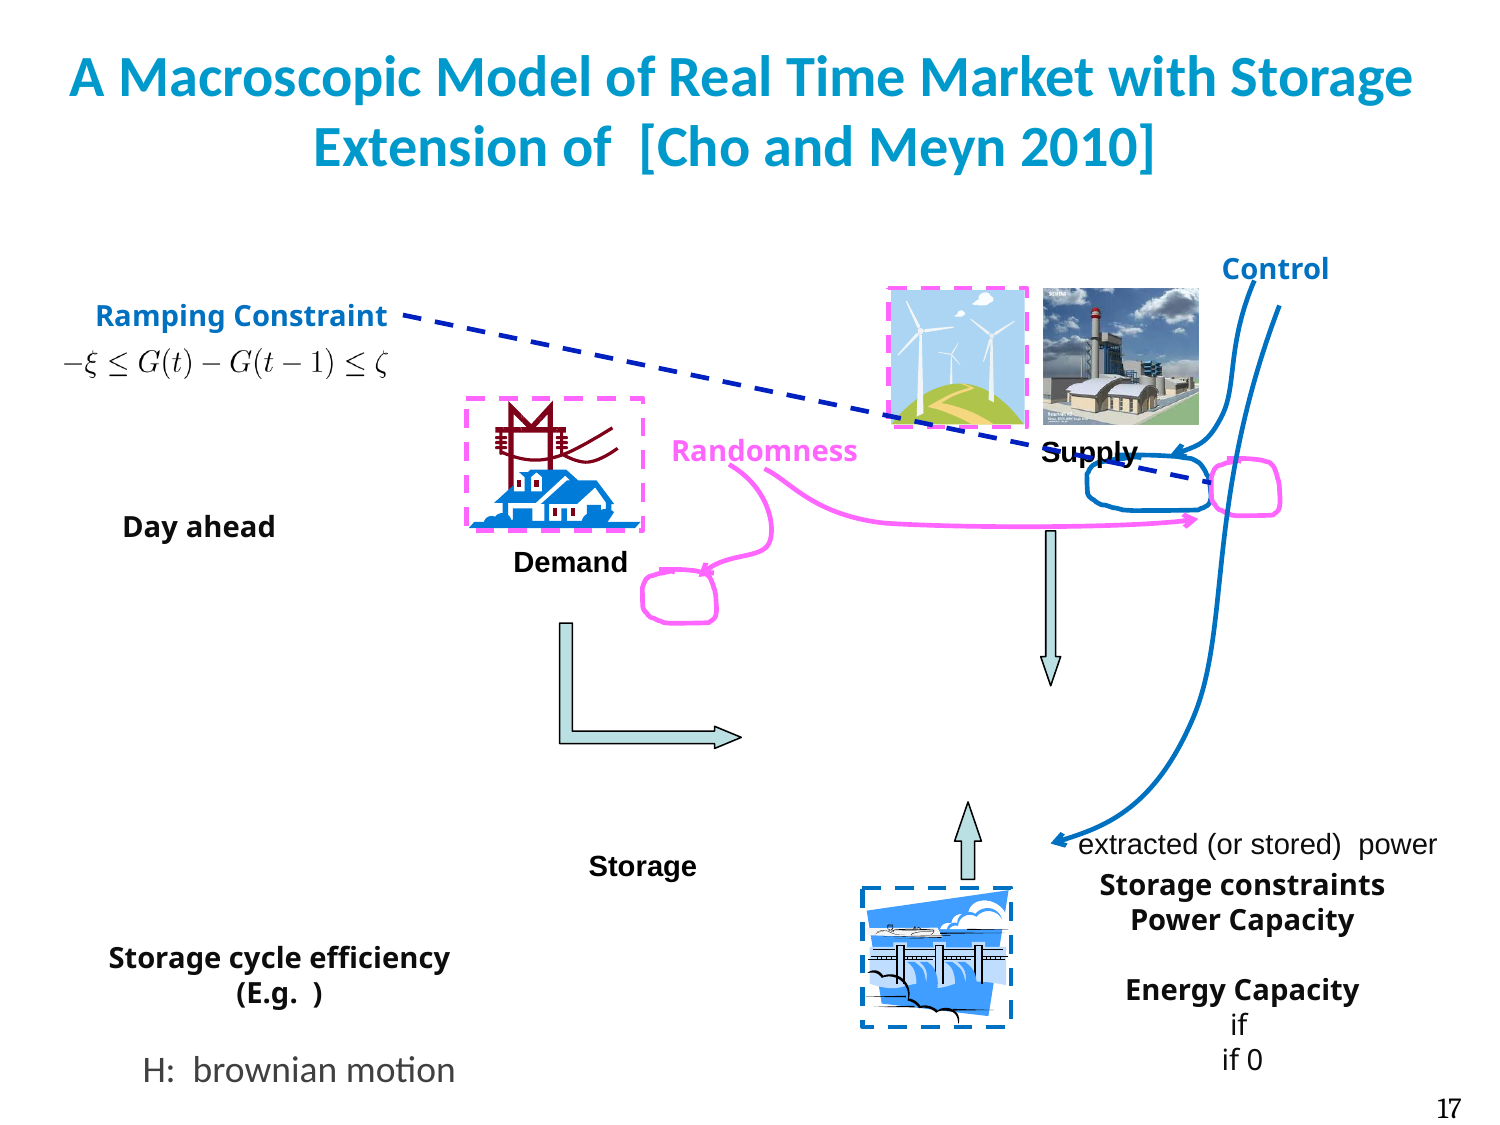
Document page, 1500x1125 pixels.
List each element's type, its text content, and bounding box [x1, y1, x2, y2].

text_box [642, 458, 1281, 624]
text_box [1040, 632, 1061, 686]
text_box [1170, 293, 1250, 456]
picture [890, 289, 1025, 315]
text_box [1050, 632, 1214, 847]
footer 17 [1399, 1082, 1500, 1125]
text_box Control [1206, 242, 1345, 293]
text_box Ramping Constraint [80, 290, 403, 340]
picture [1042, 288, 1199, 425]
picture [864, 889, 1009, 1025]
title A Macroscopic Model of Real Time Market with Storage Extension of [Cho and Meyn 2010] [0, 0, 1485, 218]
picture [468, 460, 641, 529]
text_box [1215, 305, 1280, 456]
text_box Day ahead [107, 501, 292, 551]
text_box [417, 315, 1116, 460]
text_box [559, 623, 742, 749]
text_box [954, 801, 982, 880]
picture [64, 348, 389, 379]
